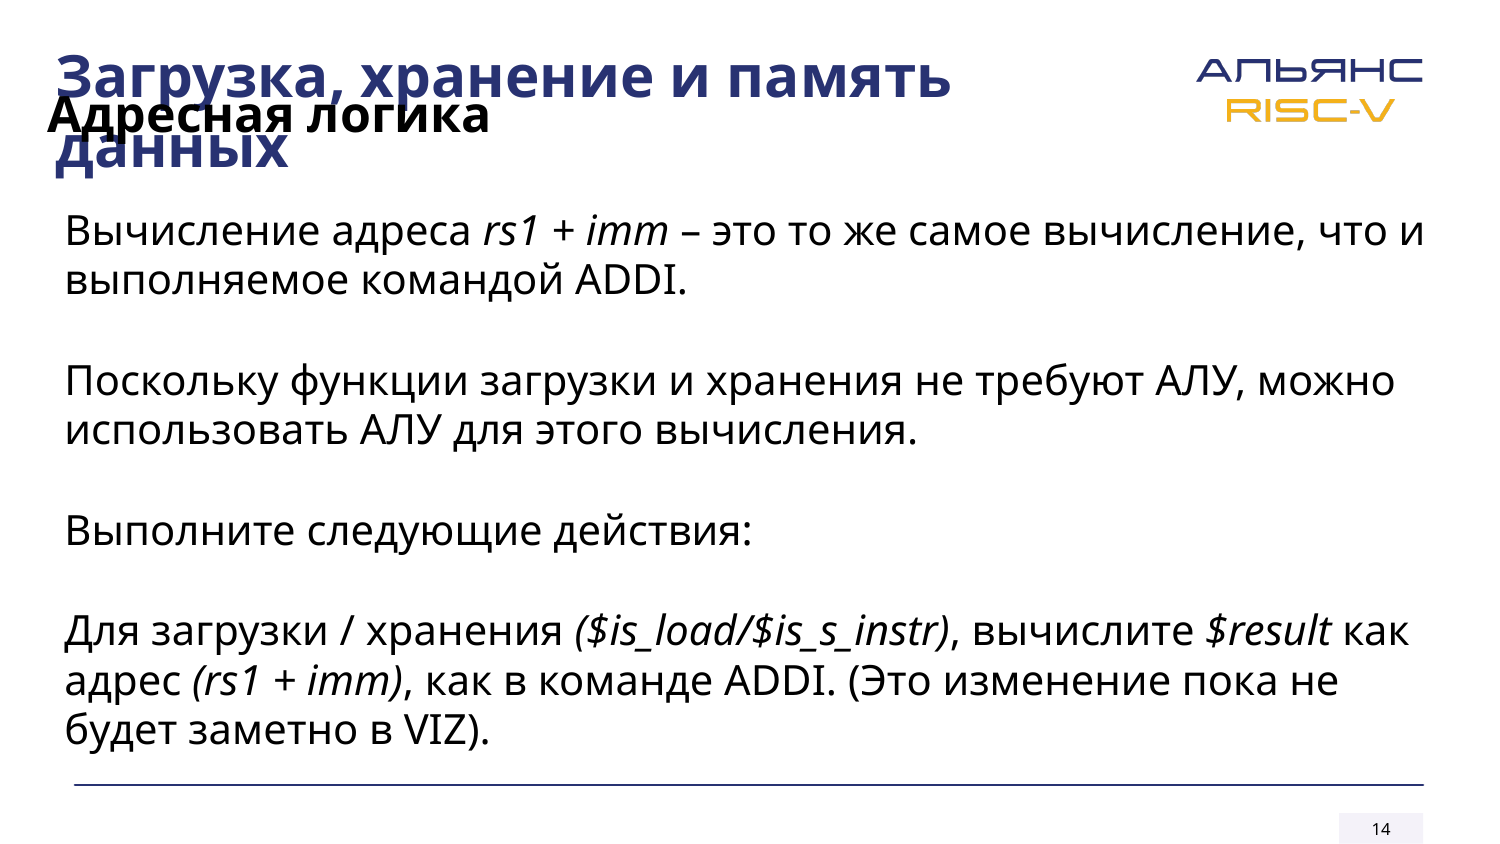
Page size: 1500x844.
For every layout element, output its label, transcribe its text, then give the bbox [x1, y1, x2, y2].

picture [1196, 59, 1423, 122]
title Загрузка, хранение и память данных [40, 24, 1185, 77]
text_box Адресная логика [38, 81, 501, 152]
text_box Вычисление адреса rs1 + imm – это то же самое вычисление, что и выполняемое командой ADDI. Поскольку функции загрузки и хранения не требуют АЛУ, можно использовать АЛУ для этого вычисления. Выполните следующие действия: Для загрузки / хранения ($is_load/$is_s_instr), вычислите $result как адрес (rs1 + imm), как в команде ADDI. (Это изменение пока не будет заметно в VIZ). [49, 195, 1451, 844]
